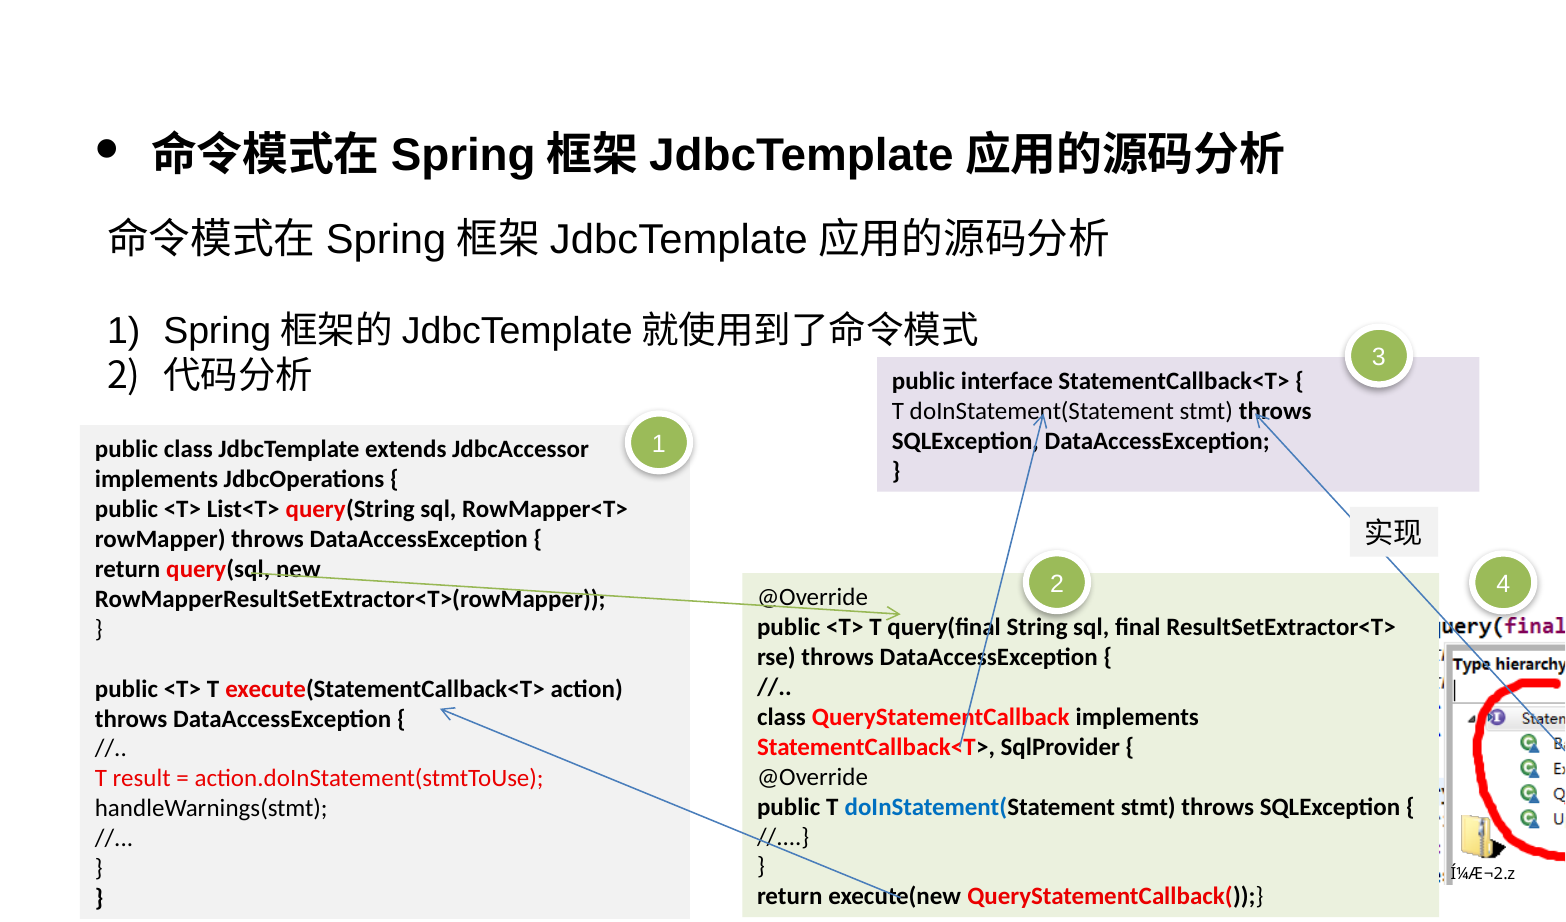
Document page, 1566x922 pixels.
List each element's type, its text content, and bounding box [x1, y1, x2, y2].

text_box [1438, 815, 1528, 893]
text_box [1254, 413, 1566, 752]
text_box 命令模式在Spring框架JdbcTemplate应用的源码分析 [79, 123, 1325, 188]
text_box public interface StatementCallback<T> { T doInStatement(Statement stmt) throws SQLException, DataAccessException; } [877, 357, 1480, 492]
text_box @Override public <T> T query(final String sql, final ResultSetExtractor<T> rse) throws DataAccessException { //.. class QueryStatementCallback implements StatementCallback<T>, SqlProvider { @Override public T doInStatement(Statement stmt) throws SQLException { //....} } return execute(new QueryStatementCallback());} [742, 573, 1440, 918]
text_box 命令模式在Spring框架JdbcTemplate应用的源码分析 Spring框架的JdbcTemplate就使用到了命令模式 代码分析 [92, 204, 1535, 504]
text_box 2 [1049, 550, 1092, 615]
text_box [959, 413, 1044, 748]
text_box 3 [1344, 323, 1414, 388]
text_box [439, 708, 901, 898]
text_box public class JdbcTemplate extends JdbcAccessor implements JdbcOperations { public <T> List<T> query(String sql, RowMapper<T> rowMapper) throws DataAccessException { return query(sql, new RowMapperResultSetExtractor<T>(rowMapper)); } public <T> T execute(StatementCallback<T> action) throws DataAccessException { //.. T result = action.doInStatement(stmtToUse); handleWarnings(stmt); //... } } [79, 425, 690, 919]
picture [1439, 752, 1566, 885]
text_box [250, 572, 901, 615]
text_box 1 [624, 410, 694, 475]
